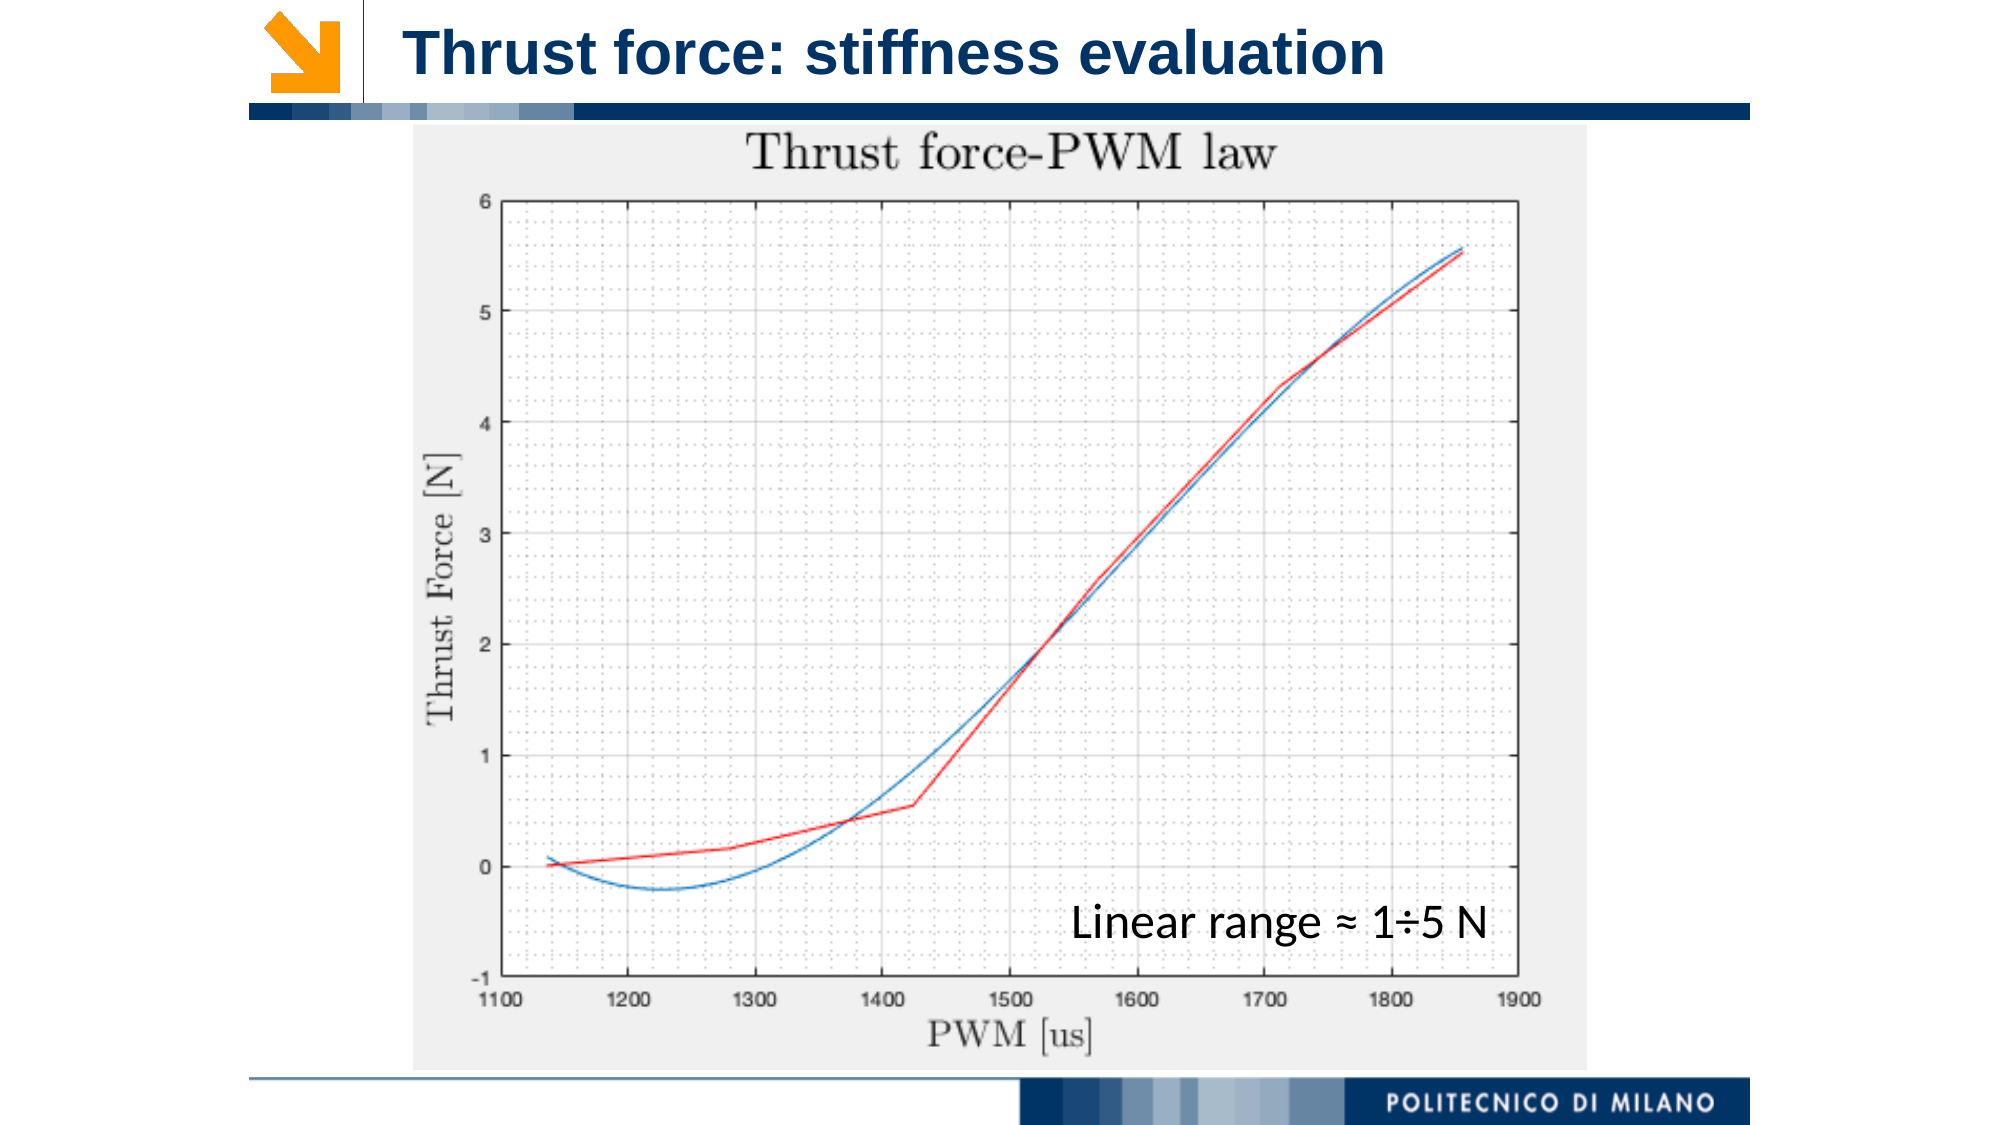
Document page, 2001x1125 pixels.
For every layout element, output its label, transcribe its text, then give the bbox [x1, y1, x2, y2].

title Thrust force: stiffness evaluation [387, 21, 1723, 103]
picture [249, 1077, 1750, 1125]
picture [263, 10, 340, 93]
picture [249, 103, 1750, 120]
text_box POLITECNICO DI MILANO [1362, 1071, 1790, 1125]
picture [413, 123, 1587, 1070]
